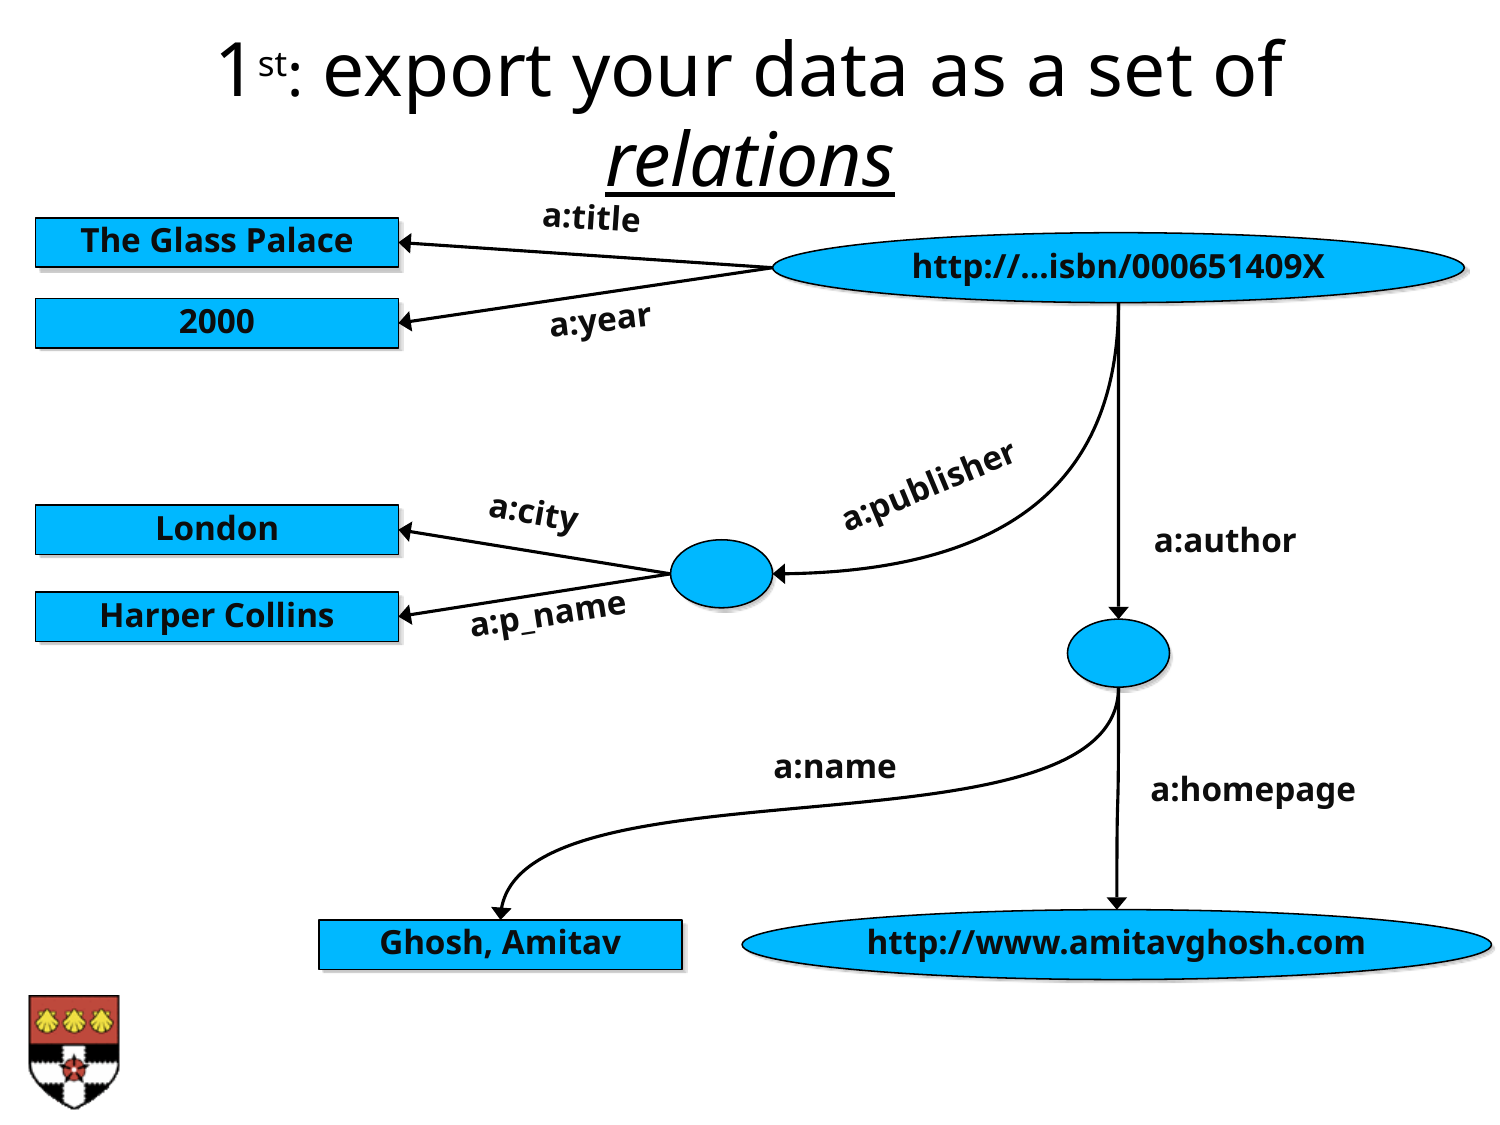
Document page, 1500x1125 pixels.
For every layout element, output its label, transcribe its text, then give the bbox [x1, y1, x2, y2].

picture [0, 995, 150, 1113]
title 1st: export your data as a set of relations [74, 37, 1426, 188]
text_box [35, 194, 1471, 981]
